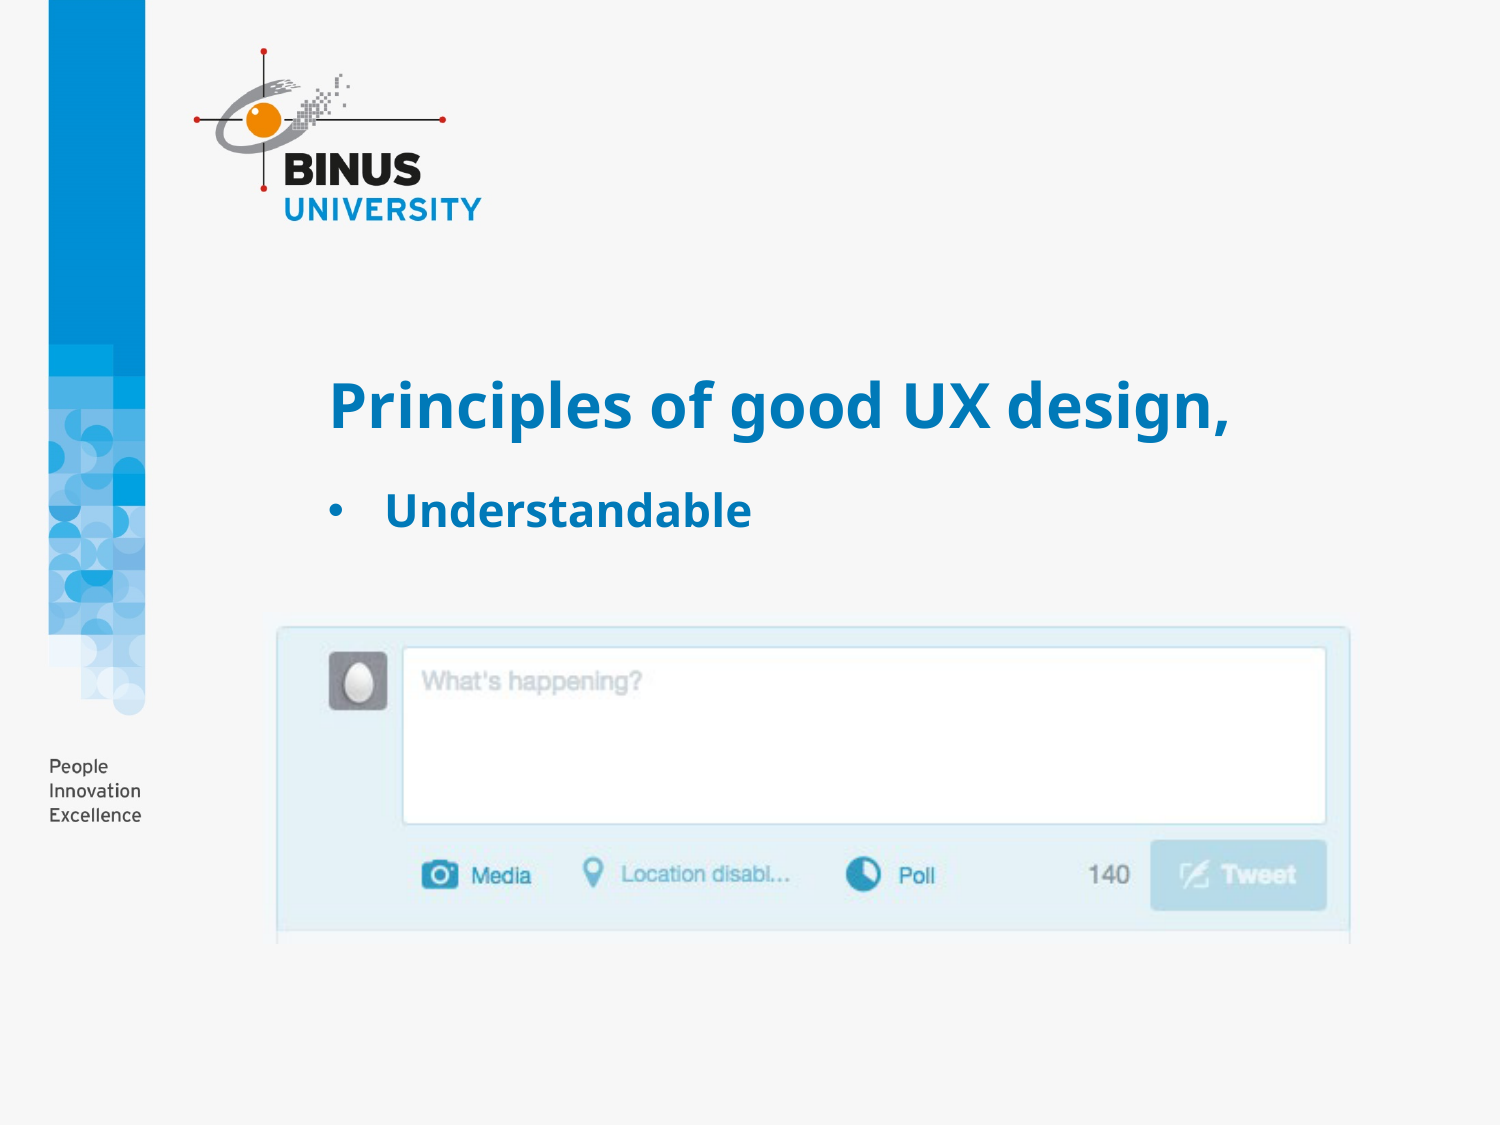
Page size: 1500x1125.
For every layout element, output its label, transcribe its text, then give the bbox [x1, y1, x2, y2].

picture [0, 0, 1500, 944]
subtitle Understandable [312, 468, 1436, 551]
title Principles of good UX design, [313, 338, 1436, 468]
